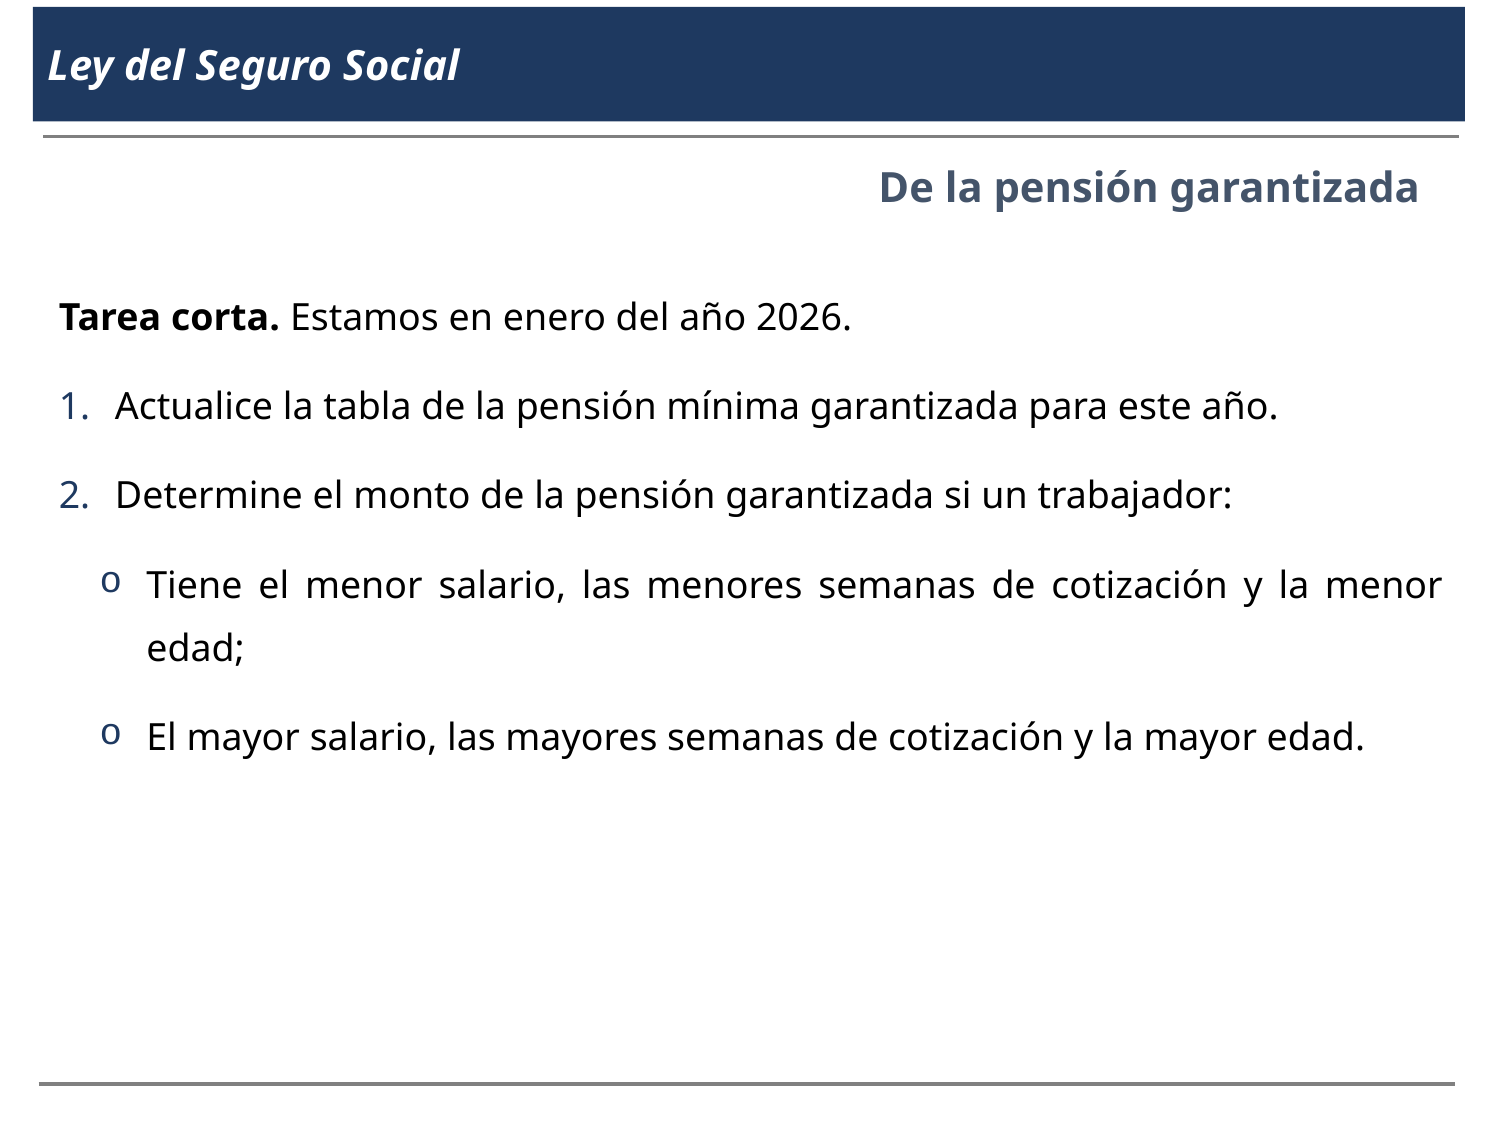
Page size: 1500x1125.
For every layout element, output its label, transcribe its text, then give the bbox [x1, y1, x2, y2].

text_box De la pensión garantizada [122, 153, 1436, 225]
text_box Ley del Seguro Social [32, 6, 1465, 122]
text_box Tarea corta. Estamos en enero del año 2026. Actualice la tabla de la pensión mínima garantizada para este año. Determine el monto de la pensión garantizada si un trabajador: Tiene el menor salario, las menores semanas de cotización y la menor edad; El mayor salario, las mayores semanas de cotización y la mayor edad. [43, 267, 1460, 1081]
